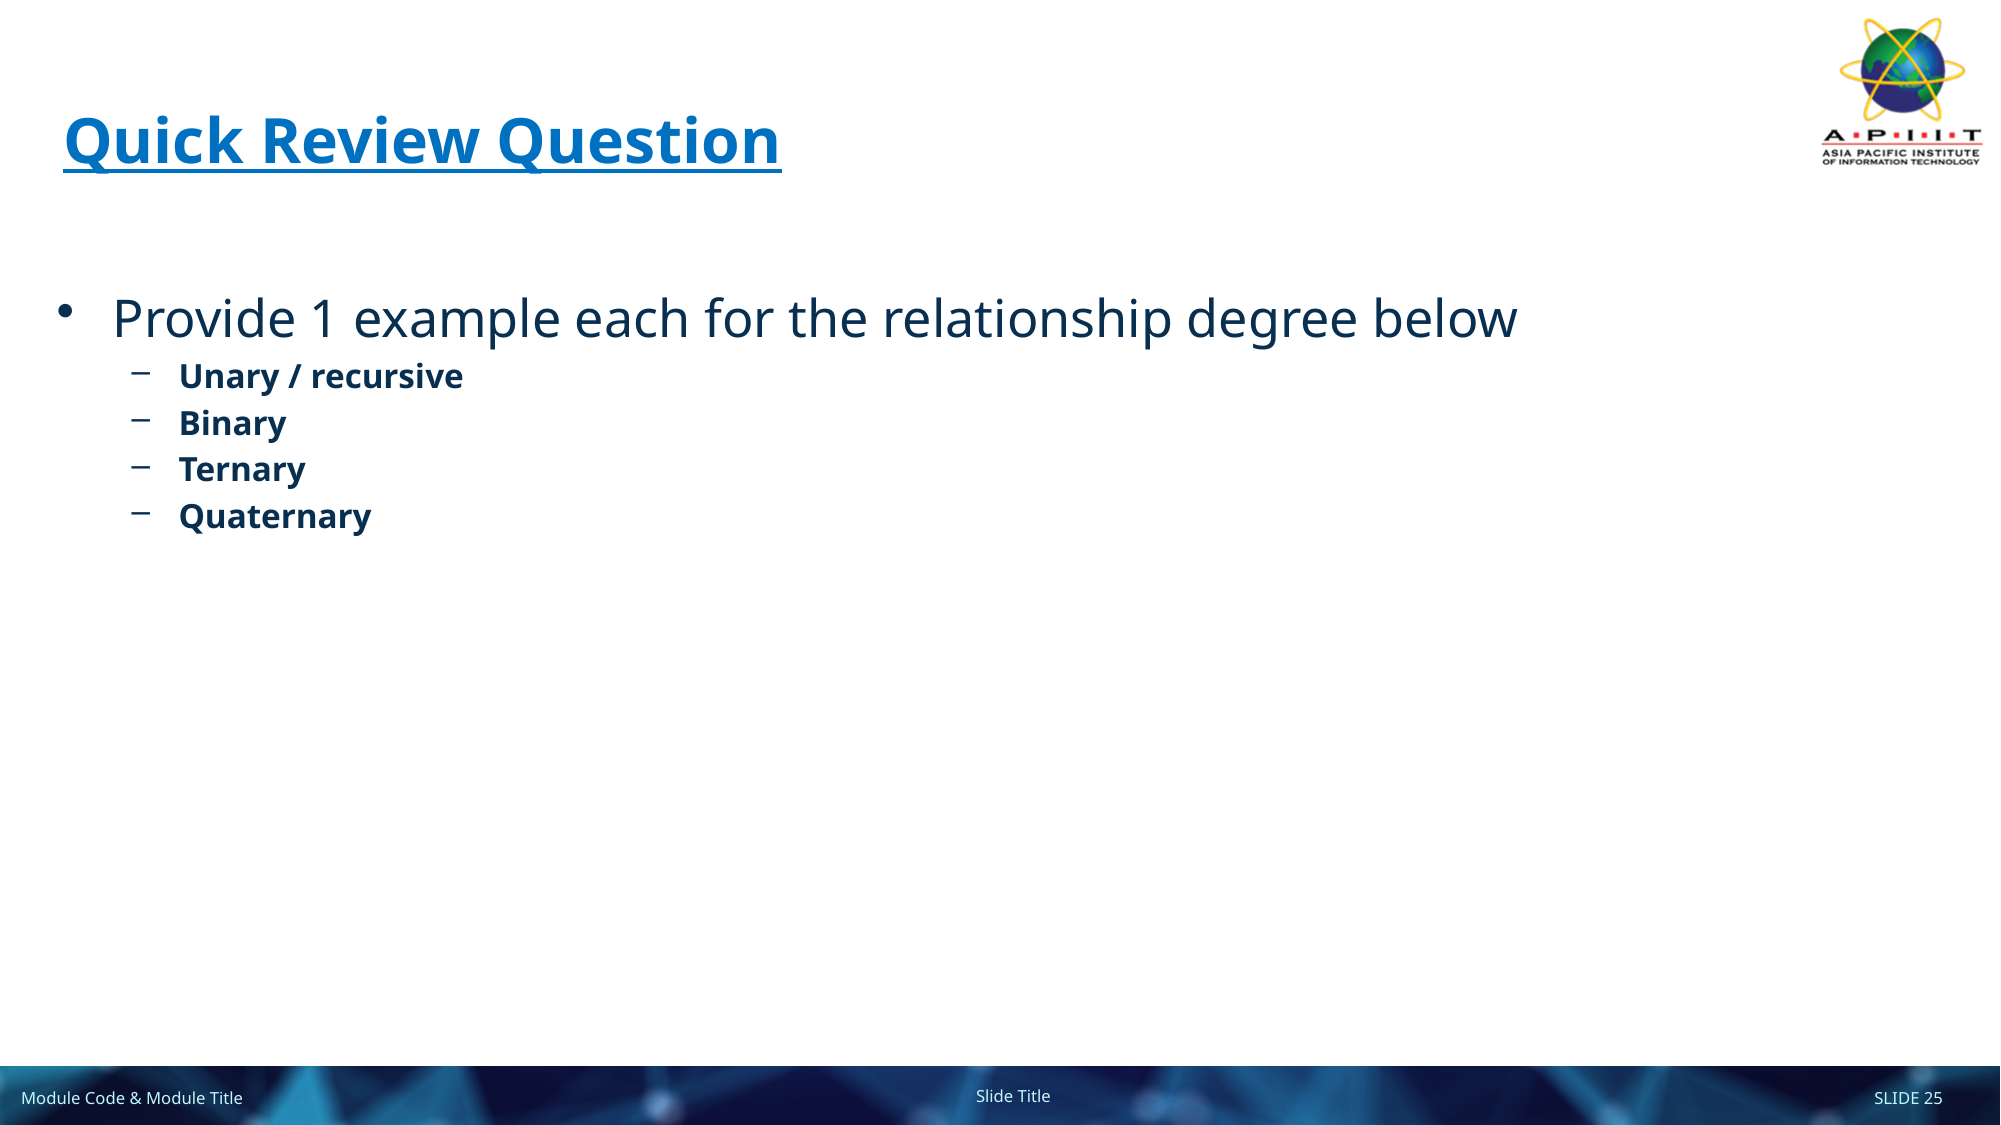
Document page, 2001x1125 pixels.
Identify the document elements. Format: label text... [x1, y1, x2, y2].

title Quick Review Question [48, 45, 1764, 233]
picture [0, 1066, 2000, 1125]
picture [1803, 0, 2000, 182]
list Provide 1 example each for the relationship degree below Unary / recursive Binary Ternary Quaternary [41, 278, 1969, 1021]
